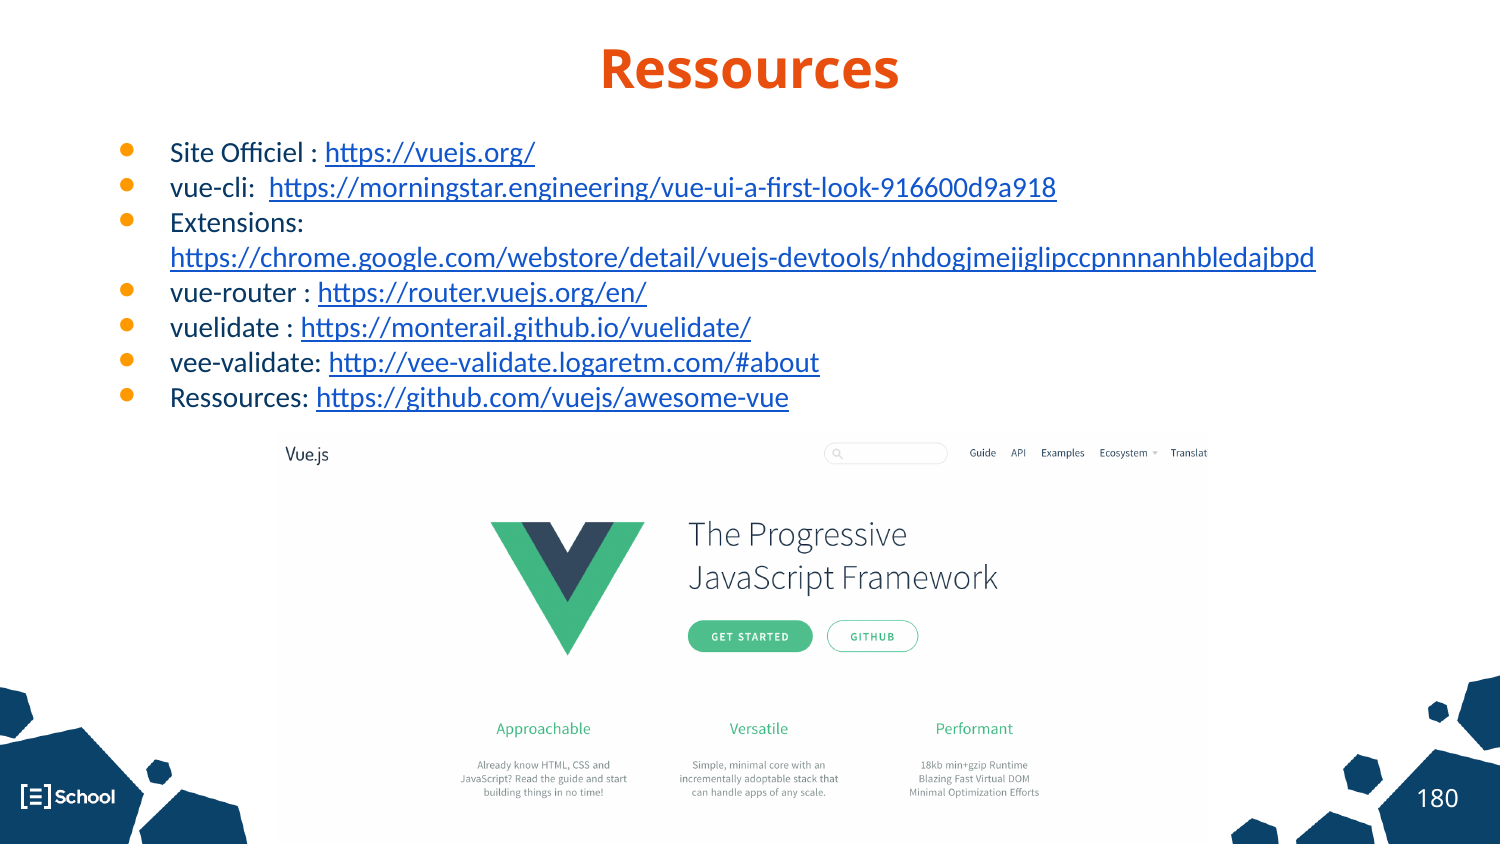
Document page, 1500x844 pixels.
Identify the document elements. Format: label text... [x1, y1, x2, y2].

picture [0, 0, 1500, 844]
slide_number ‹#› [1383, 767, 1474, 832]
text_box Site Officiel : https://vuejs.org/ vue-cli: https://morningstar.engineering/vue-ui-a-first-look-916600d9a918 Extensions: https://chrome.google.com/webstore/detail/vuejs-devtools/nhdogjmejiglipccpnnnanhbledajbpd vue-router : https://router.vuejs.org/en/ vuelidate : https://monterail.github.io/vuelidate/ vee-validate: http://vee-validate.logaretm.com/#about Ressources: https://github.com/vuejs/awesome-vue [80, 118, 1431, 394]
text_box Ressources [25, 11, 1475, 123]
